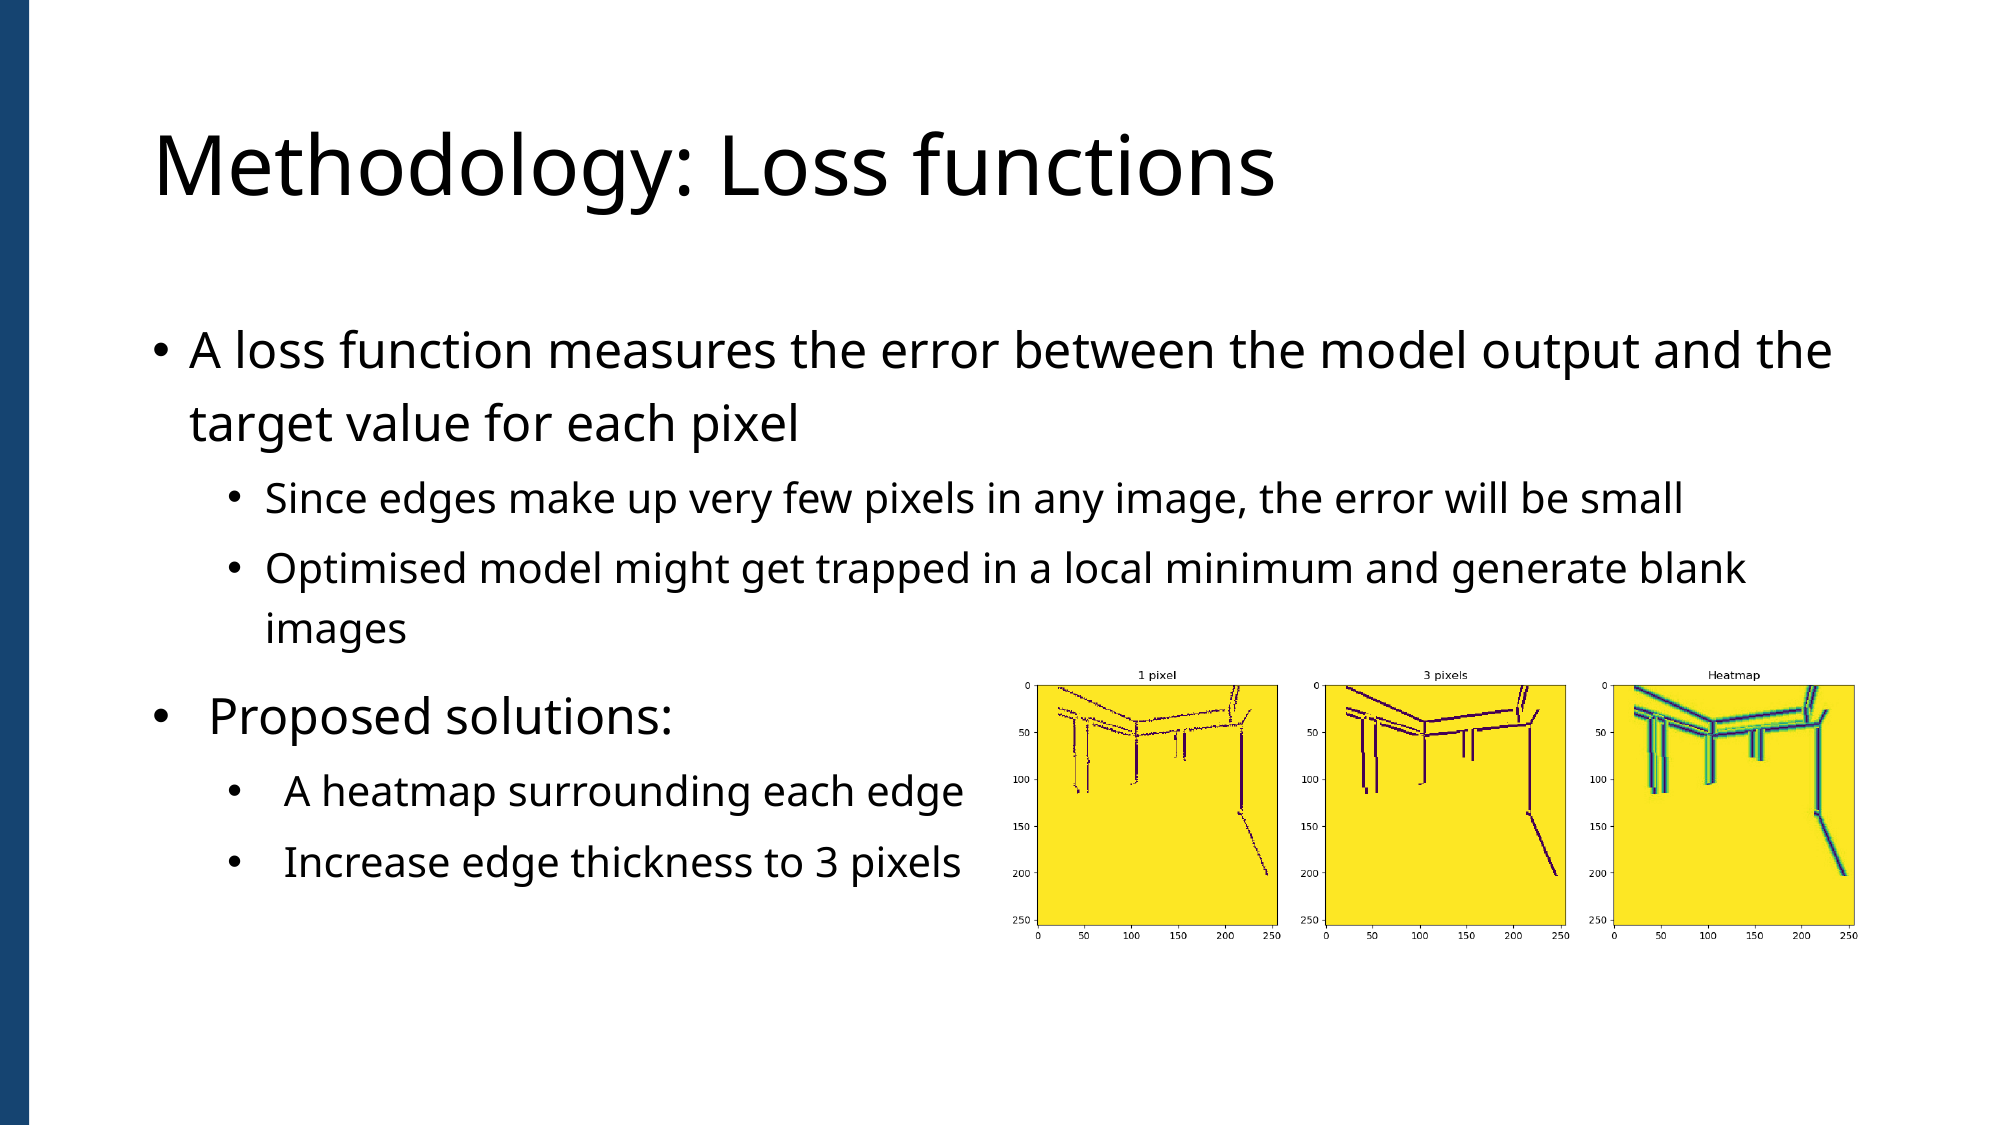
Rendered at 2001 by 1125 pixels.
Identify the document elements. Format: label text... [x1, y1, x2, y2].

text_box [0, 0, 30, 1125]
title Methodology: Loss functions [137, 59, 1863, 278]
list A loss function measures the error between the model output and the target value for each pixel Since edges make up very few pixels in any image, the error will be small Optimised model might get trapped in a local minimum and generate blank images Proposed solutions: A heatmap surrounding each edge Increase edge thickness to 3 pixels [137, 299, 1863, 1024]
picture [973, 661, 1888, 972]
